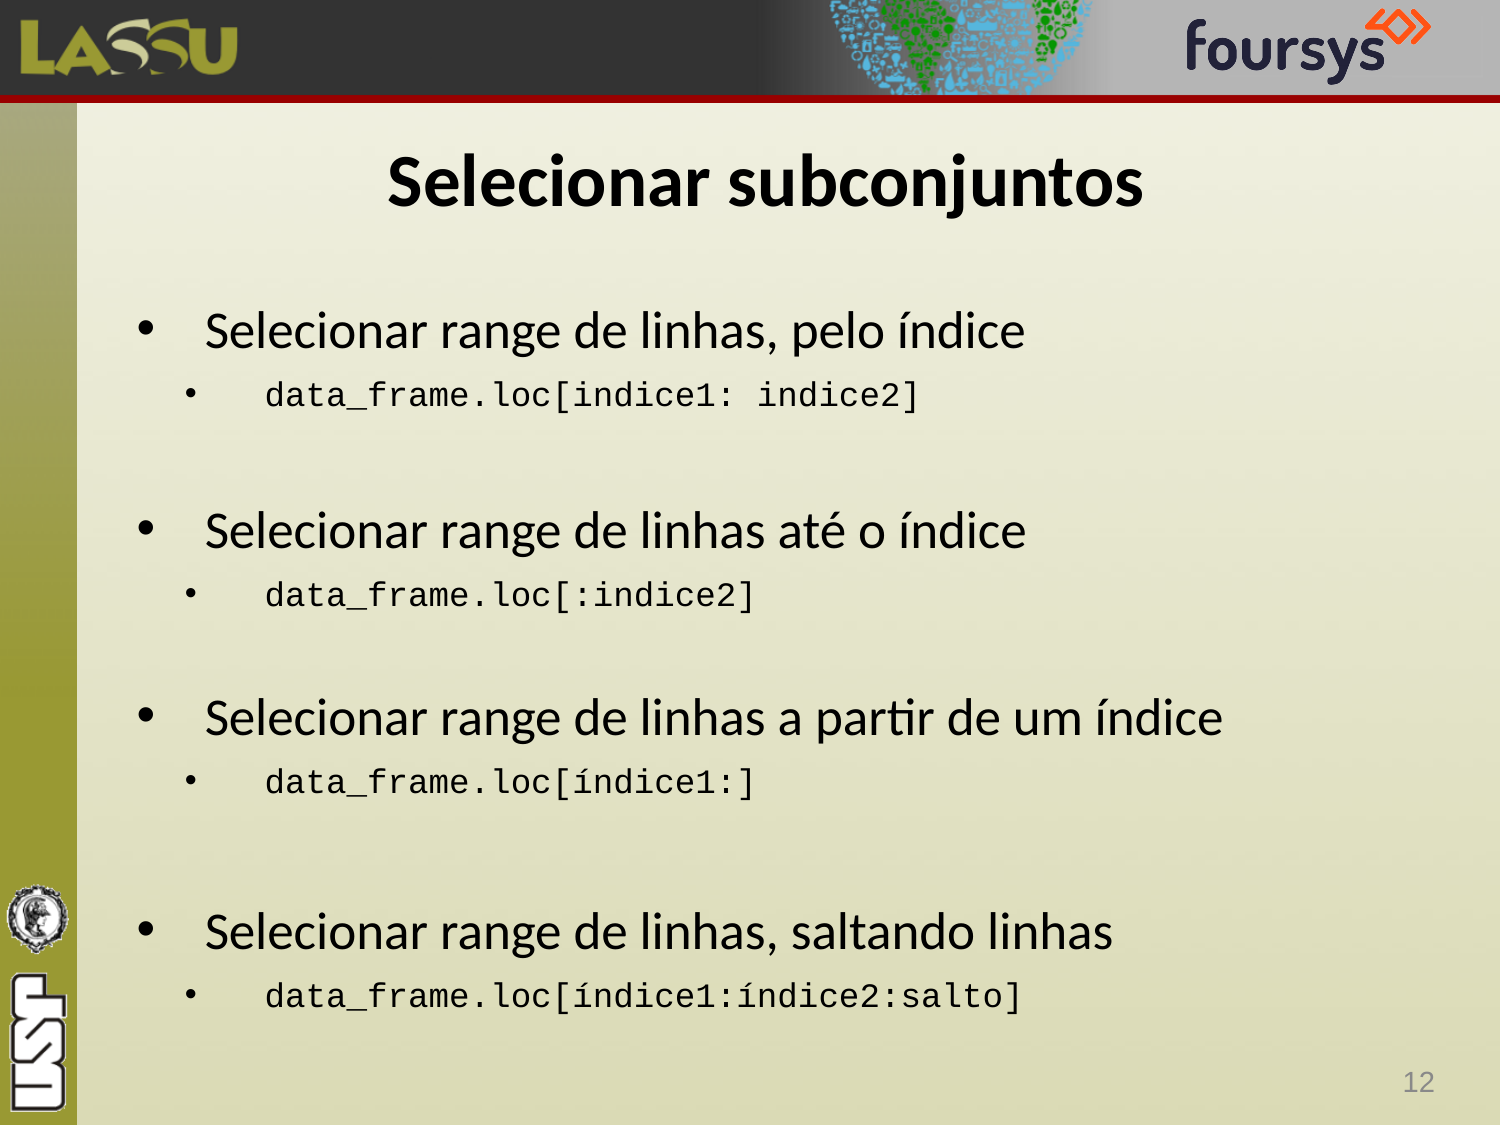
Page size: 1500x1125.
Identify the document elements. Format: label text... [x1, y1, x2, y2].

title Selecionar subconjuntos [125, 120, 1425, 233]
picture [0, 0, 1500, 1125]
slide_number 12 [1099, 1055, 1451, 1106]
list Selecionar range de linhas, pelo índice data_frame.loc[indice1: indice2] Selecionar range de linhas até o índice data_frame.loc[:indice2] Selecionar range de linhas a partir de um índice data_frame.loc[índice1:] Selecionar range de linhas, saltando linhas data_frame.loc[índice1:índice2:salto] [121, 287, 1423, 1027]
